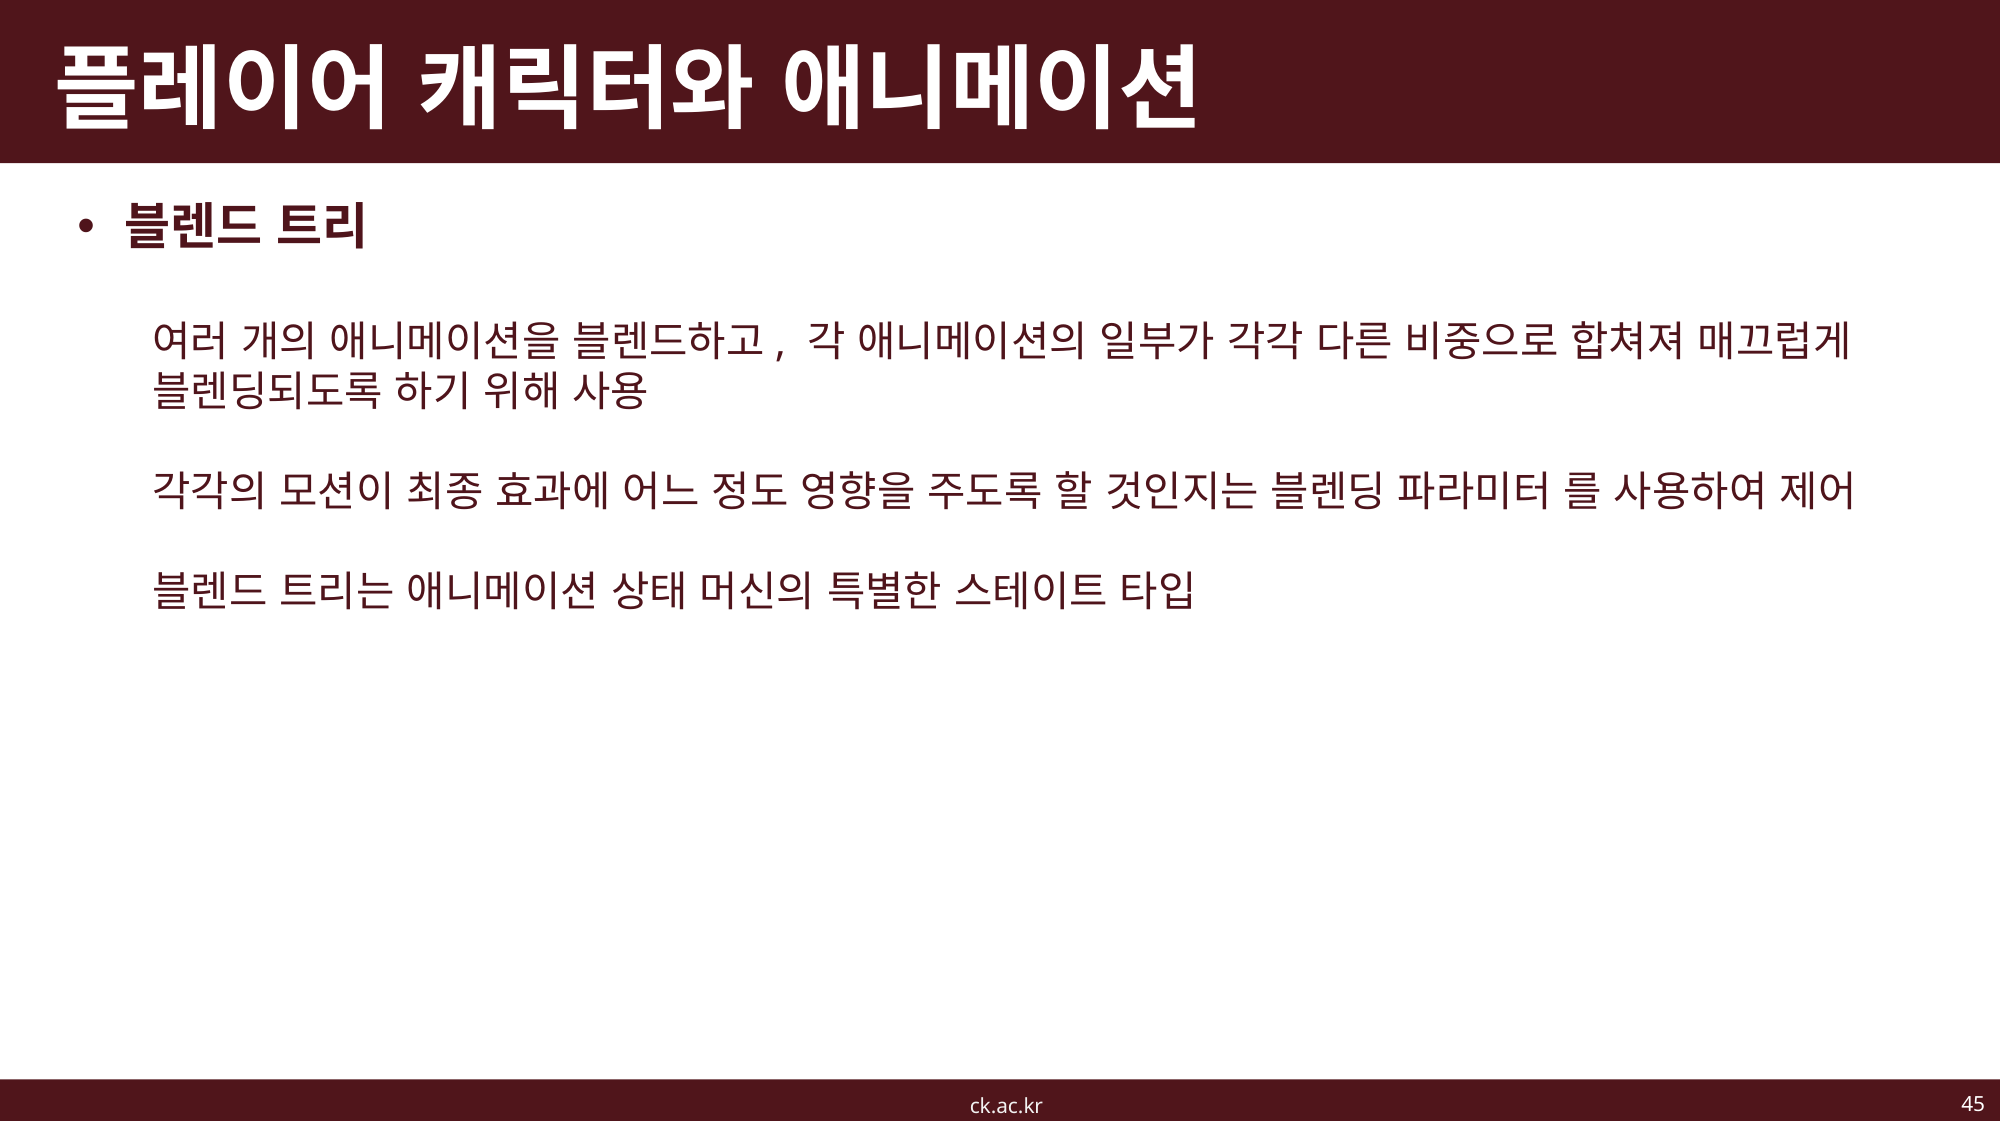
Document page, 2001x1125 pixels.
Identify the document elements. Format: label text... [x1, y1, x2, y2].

slide_number 45 [1911, 1083, 2000, 1125]
title 플레이어 캐릭터와 애니메이션 [39, 34, 1289, 149]
footer ck.ac.kr [949, 1084, 1064, 1125]
text_box 블렌드 트리 여러 개의 애니메이션을 블렌드하고, 각 애니메이션의 일부가 각각 다른 비중으로 합쳐져 매끄럽게 블렌딩되도록 하기 위해 사용 각각의 모션이 최종 효과에 어느 정도 영향을 주도록 할 것인지는 블렌딩 파라미터 를 사용하여 제어 블렌드 트리는 애니메이션 상태 머신의 특별한 스테이트 타입 [62, 187, 2000, 623]
